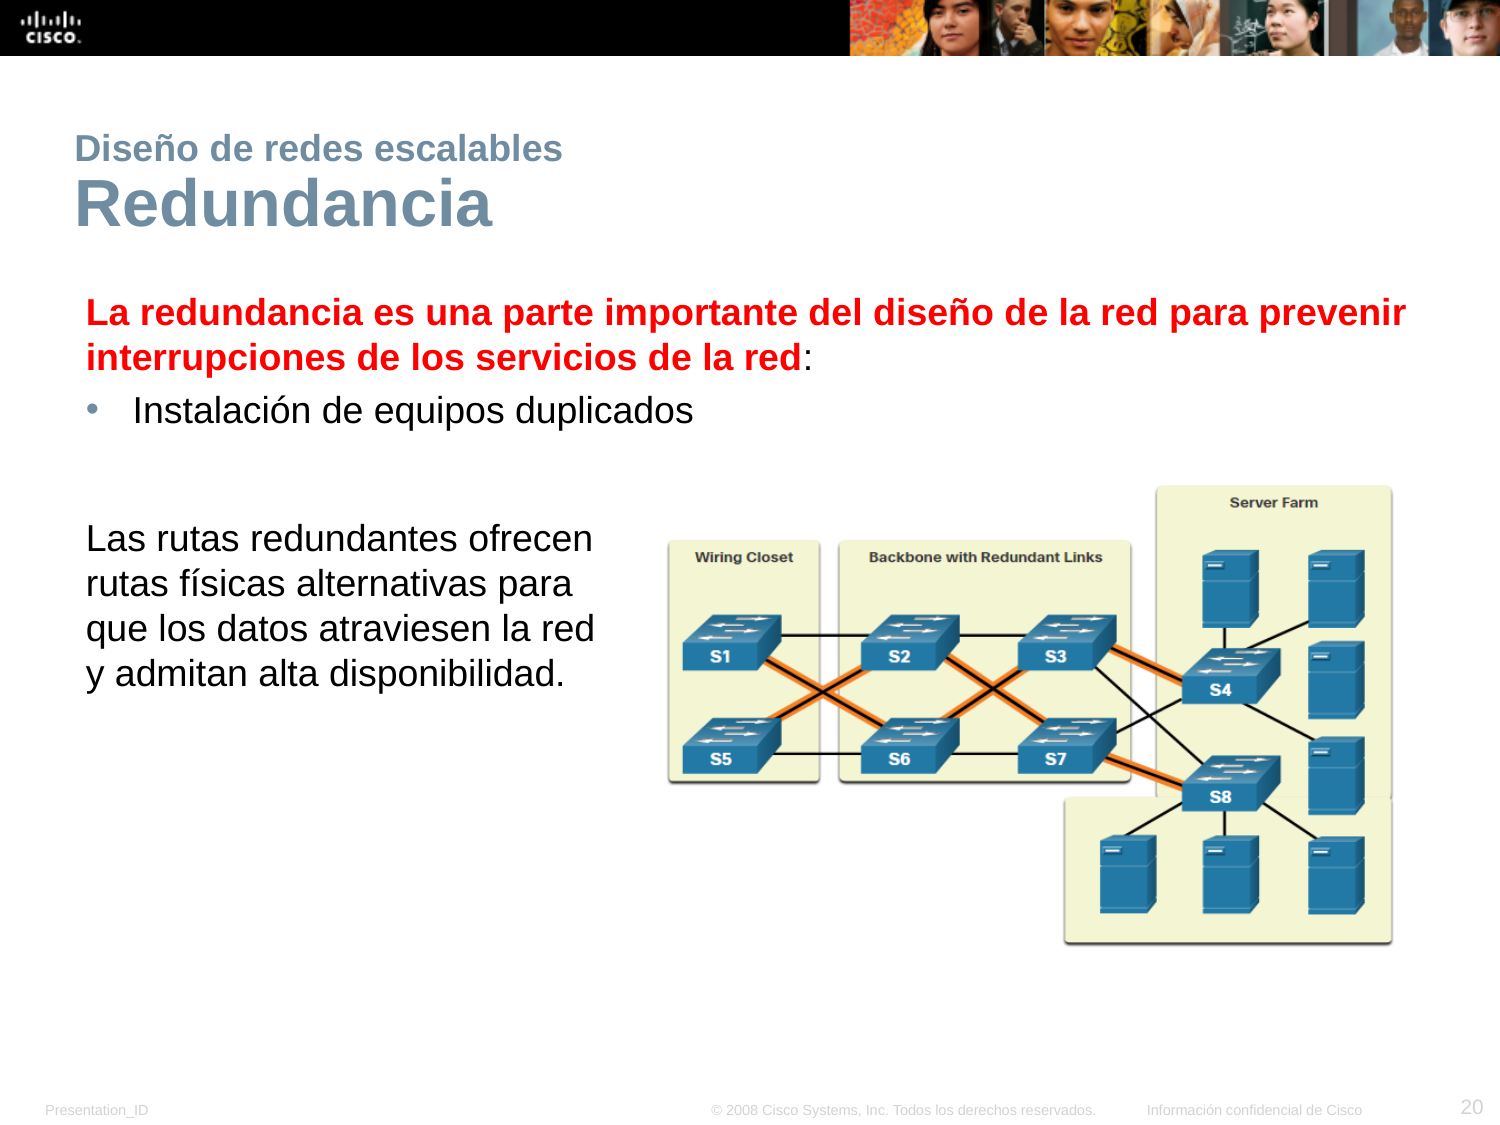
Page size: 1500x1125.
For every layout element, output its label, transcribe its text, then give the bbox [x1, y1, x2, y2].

picture [654, 473, 1406, 958]
text_box Las rutas redundantes ofrecen rutas físicas alternativas para que los datos atraviesen la red y admitan alta disponibilidad. [70, 506, 639, 858]
list La redundancia es una parte importante del diseño de la red para prevenir interrupciones de los servicios de la red: Instalación de equipos duplicados [70, 280, 1465, 474]
text_box Diseño de redes escalables Redundancia [61, 109, 1500, 248]
picture [0, 0, 1500, 56]
